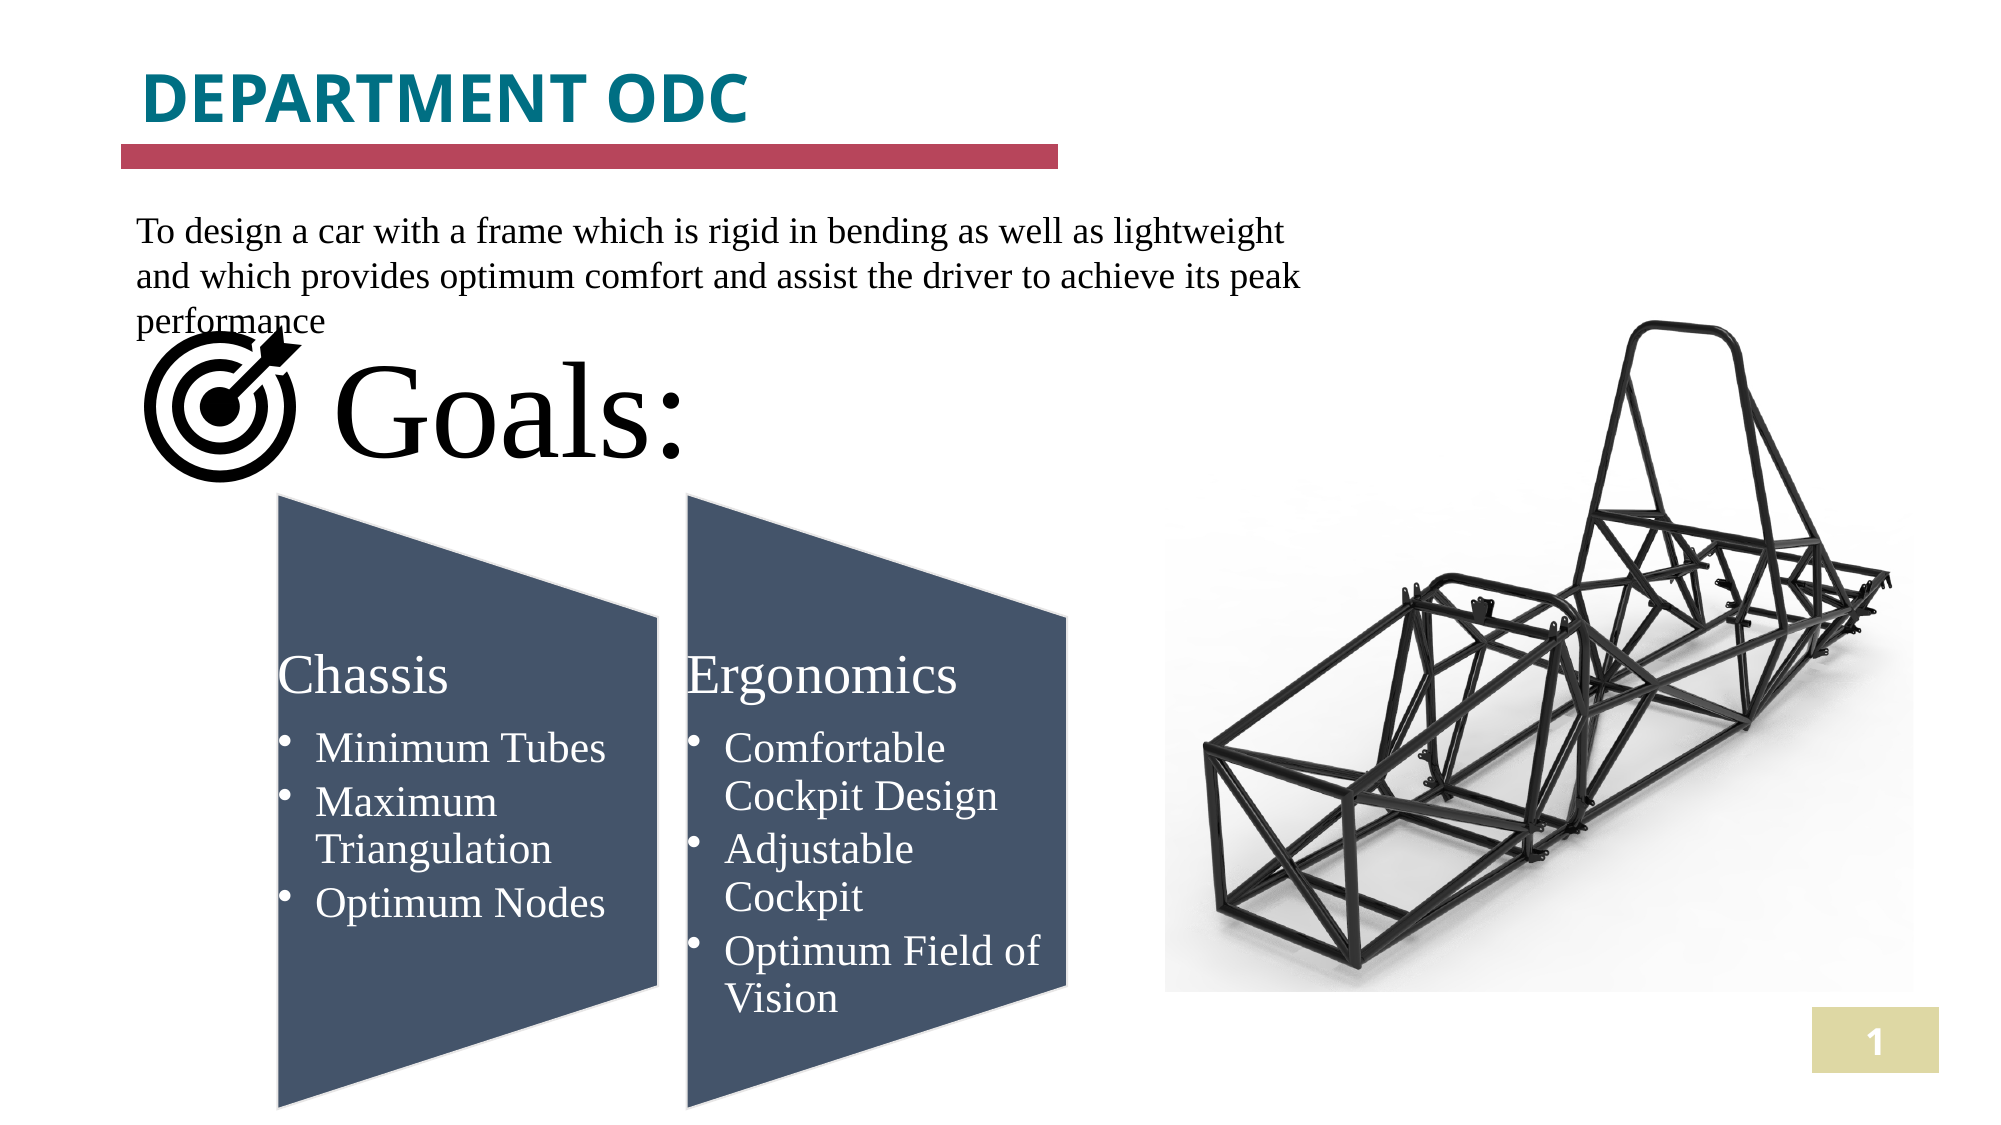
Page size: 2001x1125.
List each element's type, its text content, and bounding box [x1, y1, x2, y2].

text_box Goals: [319, 312, 724, 493]
picture [1165, 302, 1914, 992]
picture [121, 144, 1058, 169]
text_box 1 [1810, 1004, 1941, 1075]
text_box To design a car with a frame which is rigid in bending as well as lightweight and which provides optimum comfort and assist the driver to achieve its peak performance [121, 198, 1465, 349]
picture [127, 308, 319, 499]
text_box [276, 493, 1068, 1110]
text_box DEPARTMENT ODC [105, 48, 785, 143]
